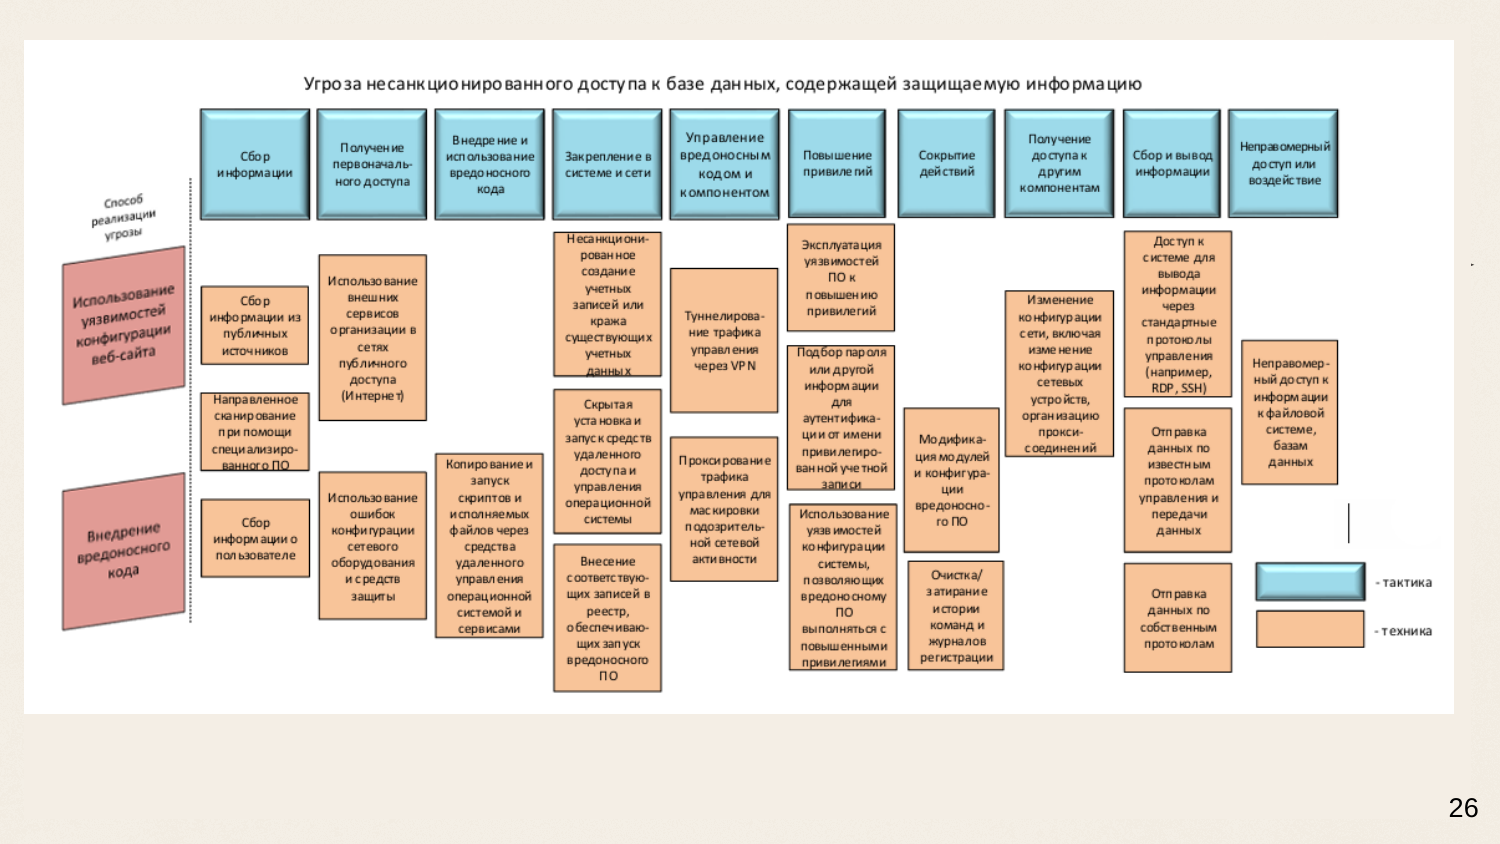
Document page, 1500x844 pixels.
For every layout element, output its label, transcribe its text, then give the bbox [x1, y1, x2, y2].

slide_number 26 [1395, 775, 1494, 844]
picture [0, 0, 1500, 844]
